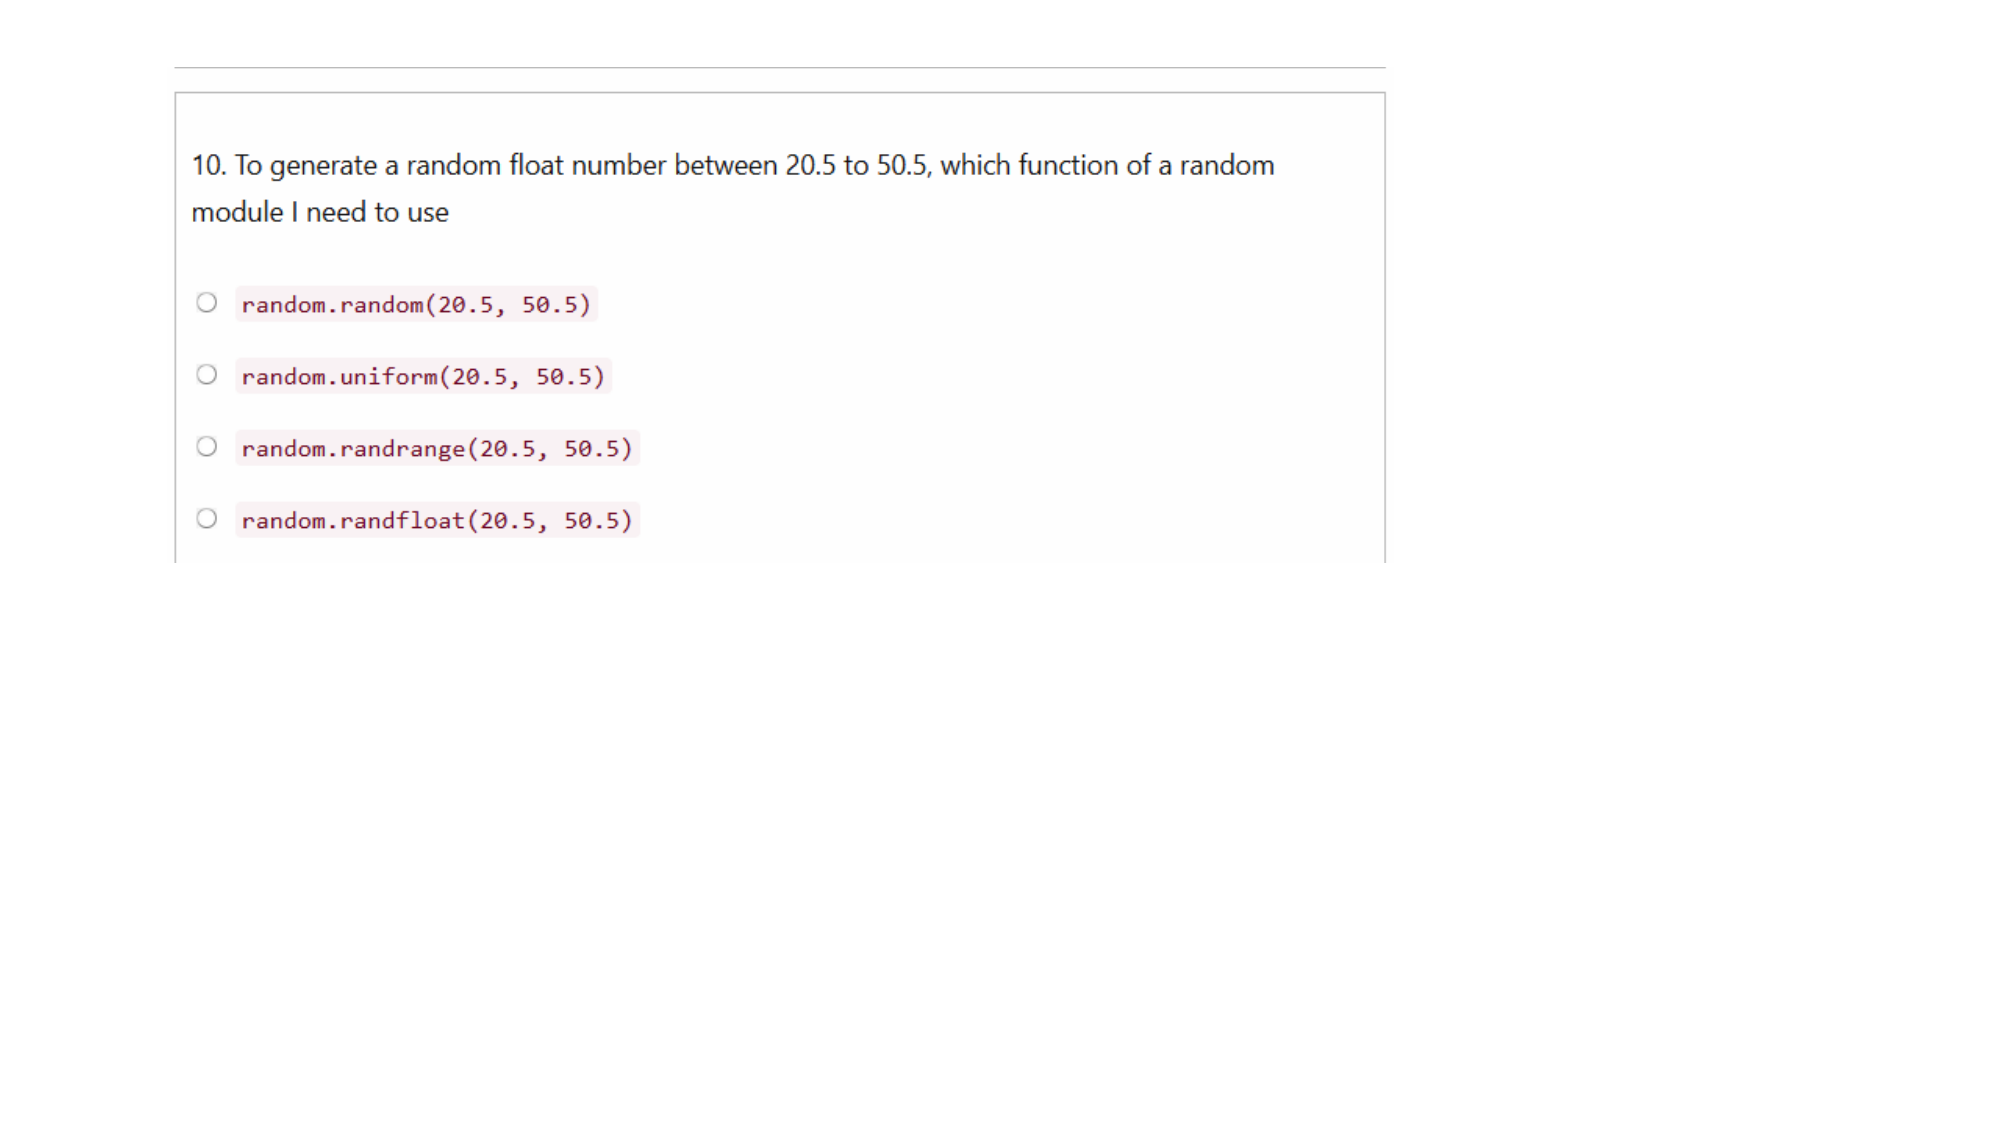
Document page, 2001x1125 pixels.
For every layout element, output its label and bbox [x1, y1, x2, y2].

picture [166, 66, 1395, 563]
